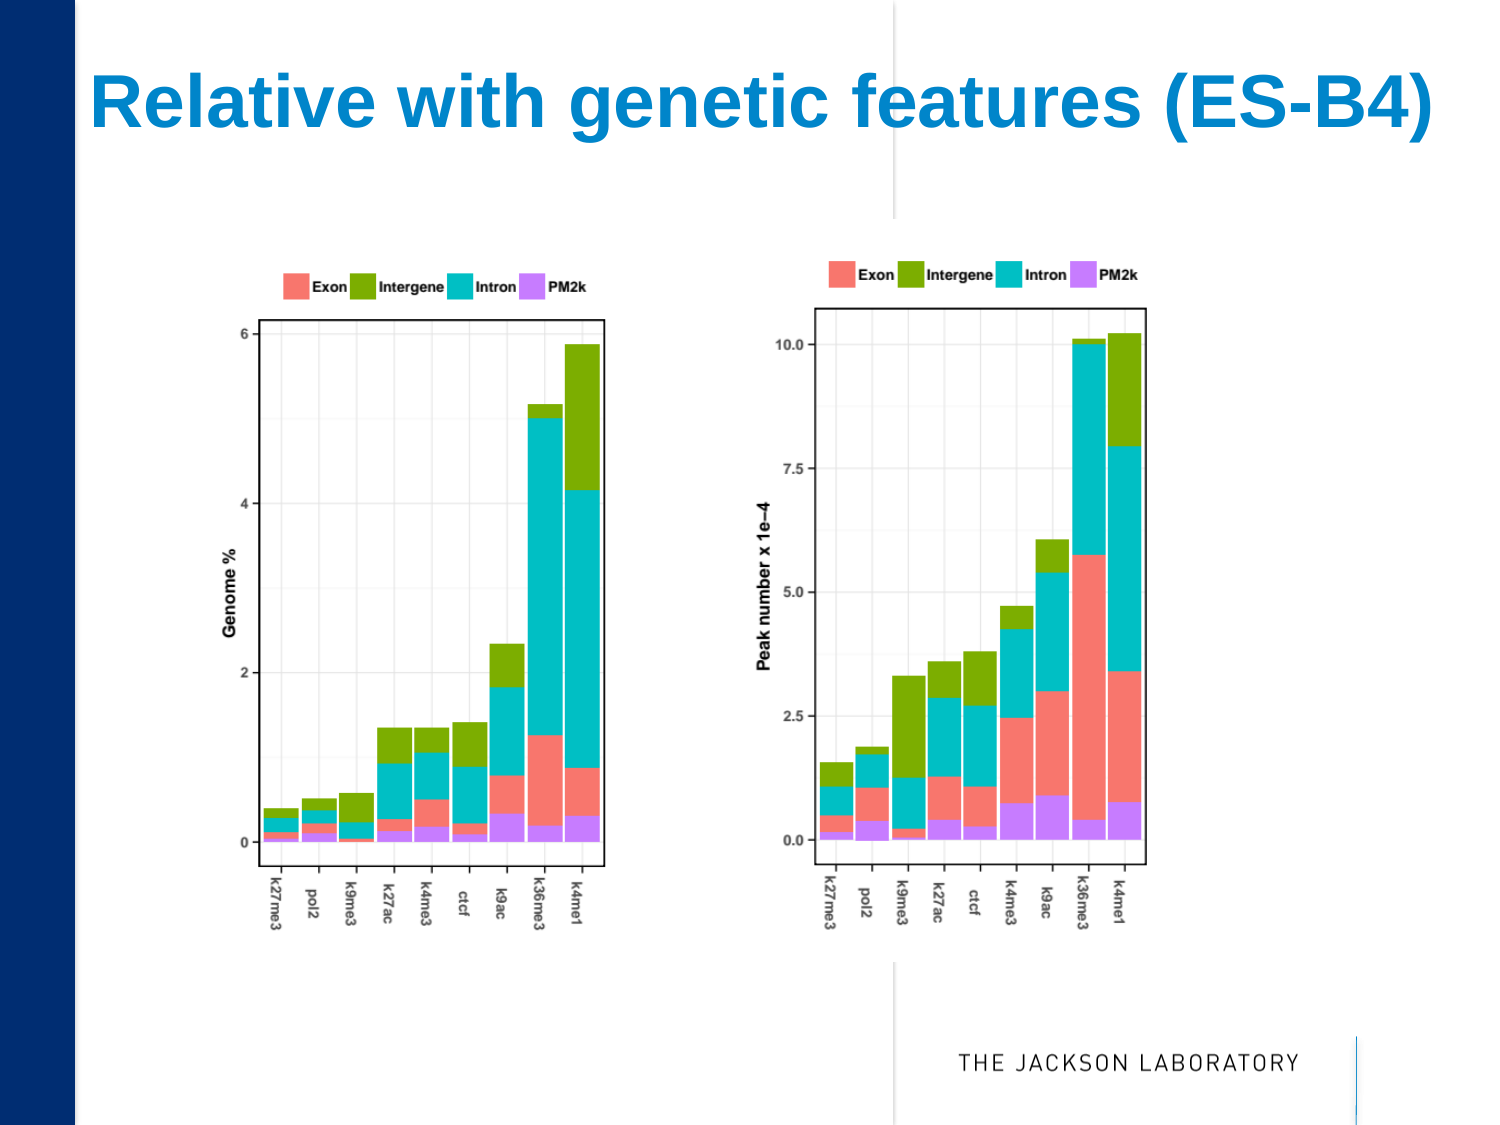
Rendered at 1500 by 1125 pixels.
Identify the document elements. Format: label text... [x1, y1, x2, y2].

picture [206, 232, 624, 962]
picture [943, 1023, 1313, 1099]
text_box Relative with genetic features (ES-B4) [74, 45, 1467, 233]
picture [741, 218, 1166, 962]
